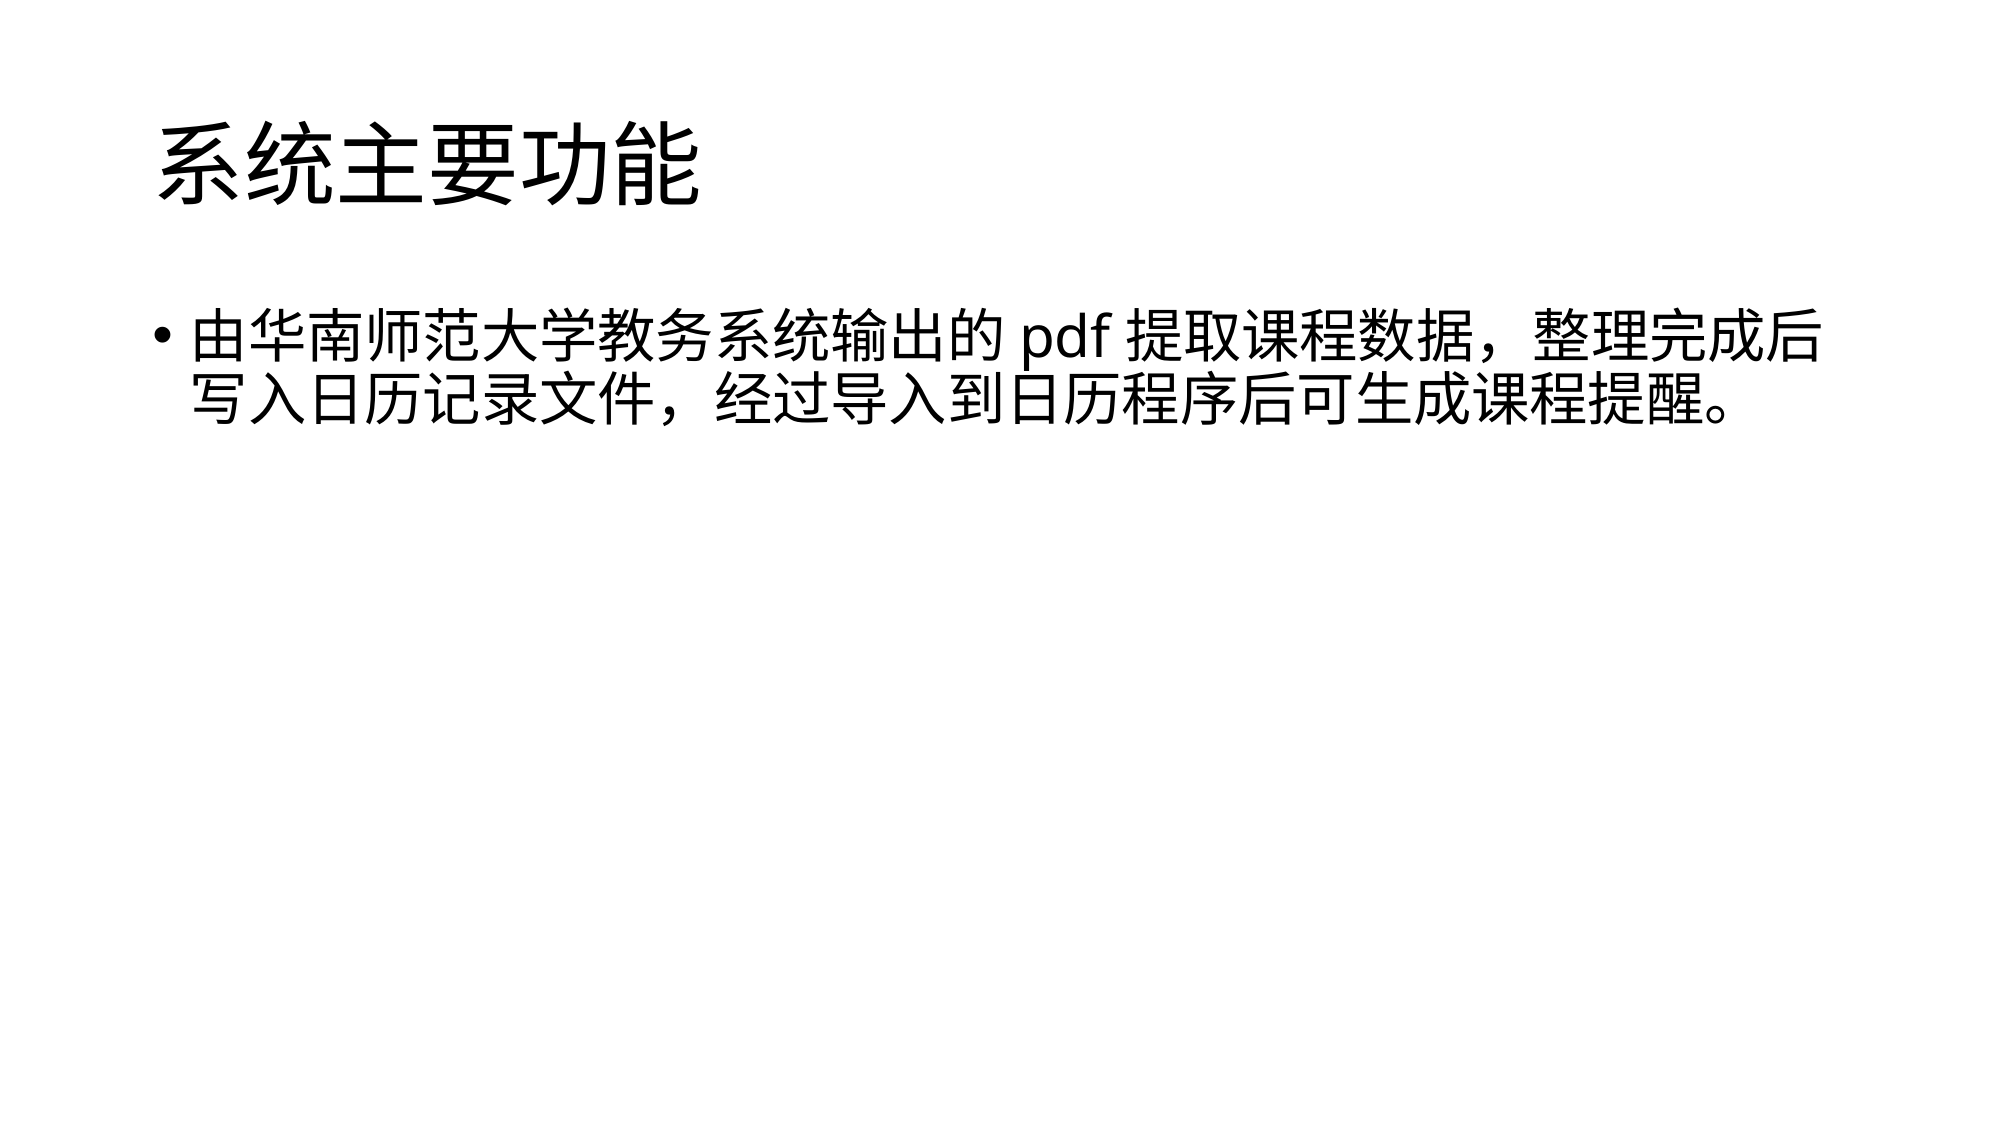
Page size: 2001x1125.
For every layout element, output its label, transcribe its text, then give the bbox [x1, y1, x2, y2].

list 由华南师范大学教务系统输出的pdf提取课程数据，整理完成后写入日历记录文件，经过导入到日历程序后可生成课程提醒。 [137, 299, 1863, 1014]
title 系统主要功能 [137, 59, 1863, 278]
